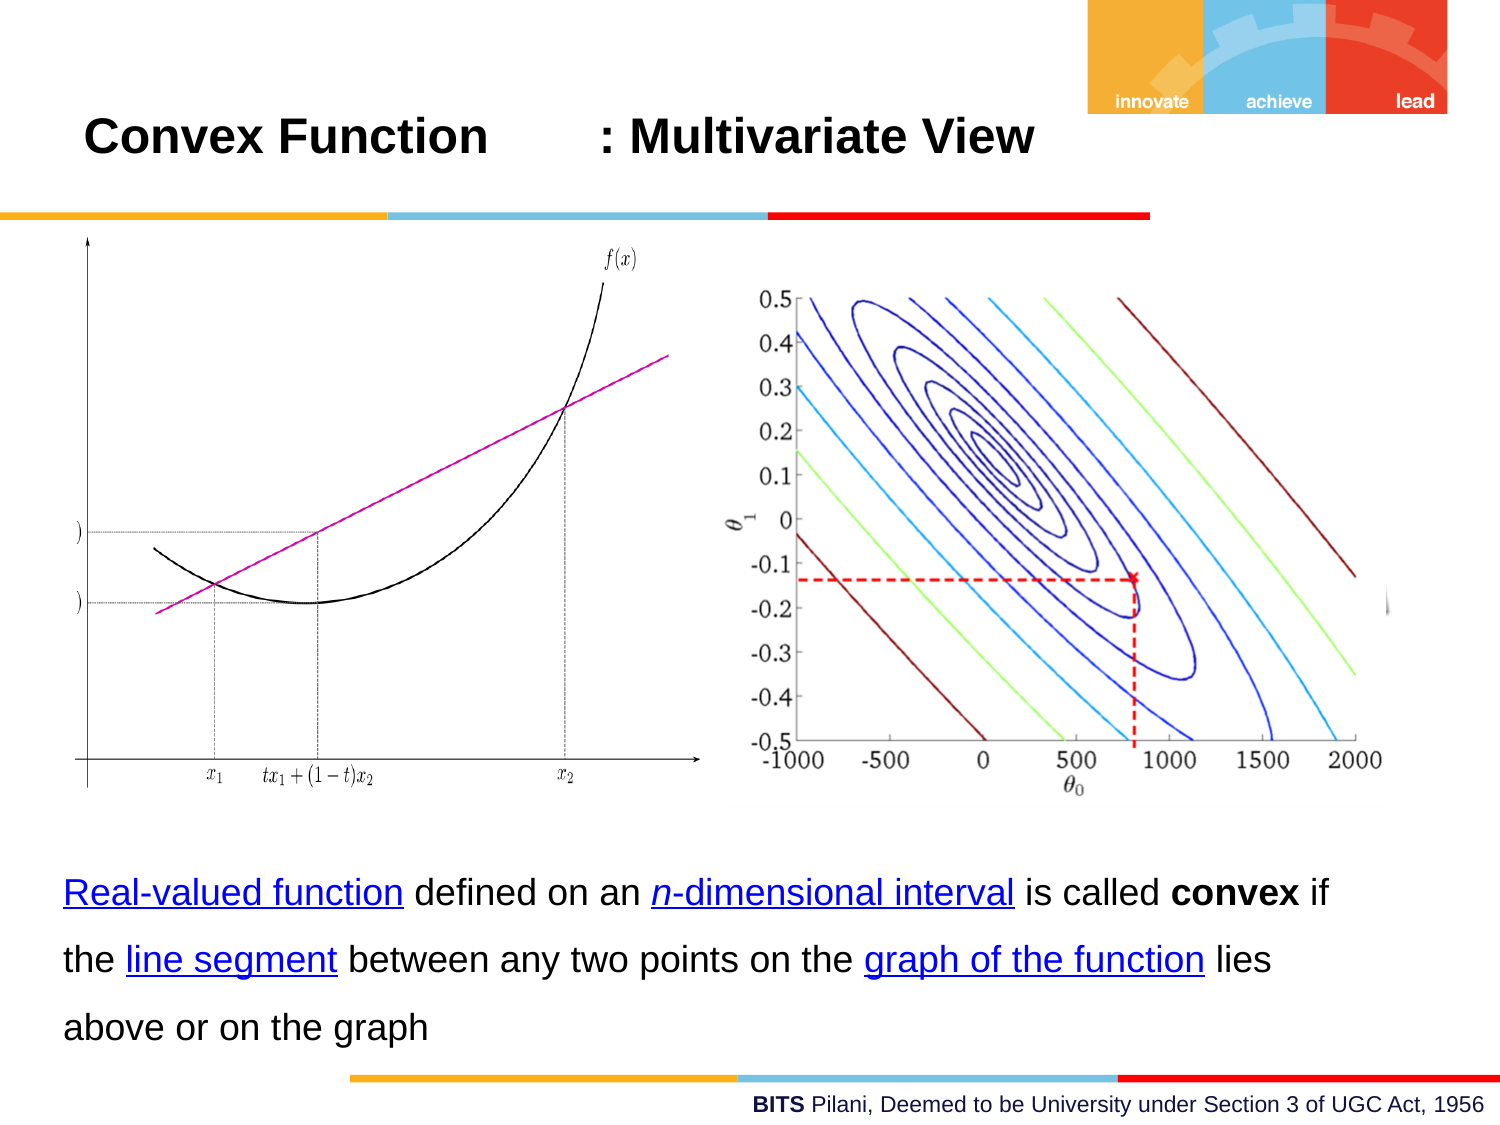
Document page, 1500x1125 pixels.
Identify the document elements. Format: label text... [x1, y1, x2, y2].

picture [1087, 0, 1448, 114]
text_box : Multivariate View [47, 24, 1085, 213]
picture [74, 237, 701, 788]
text_box Real-valued function defined on an n-dimensional interval is called convex if the line segment between any two points on the graph of the function lies above or on the graph [48, 837, 1386, 1055]
picture [723, 260, 1410, 807]
